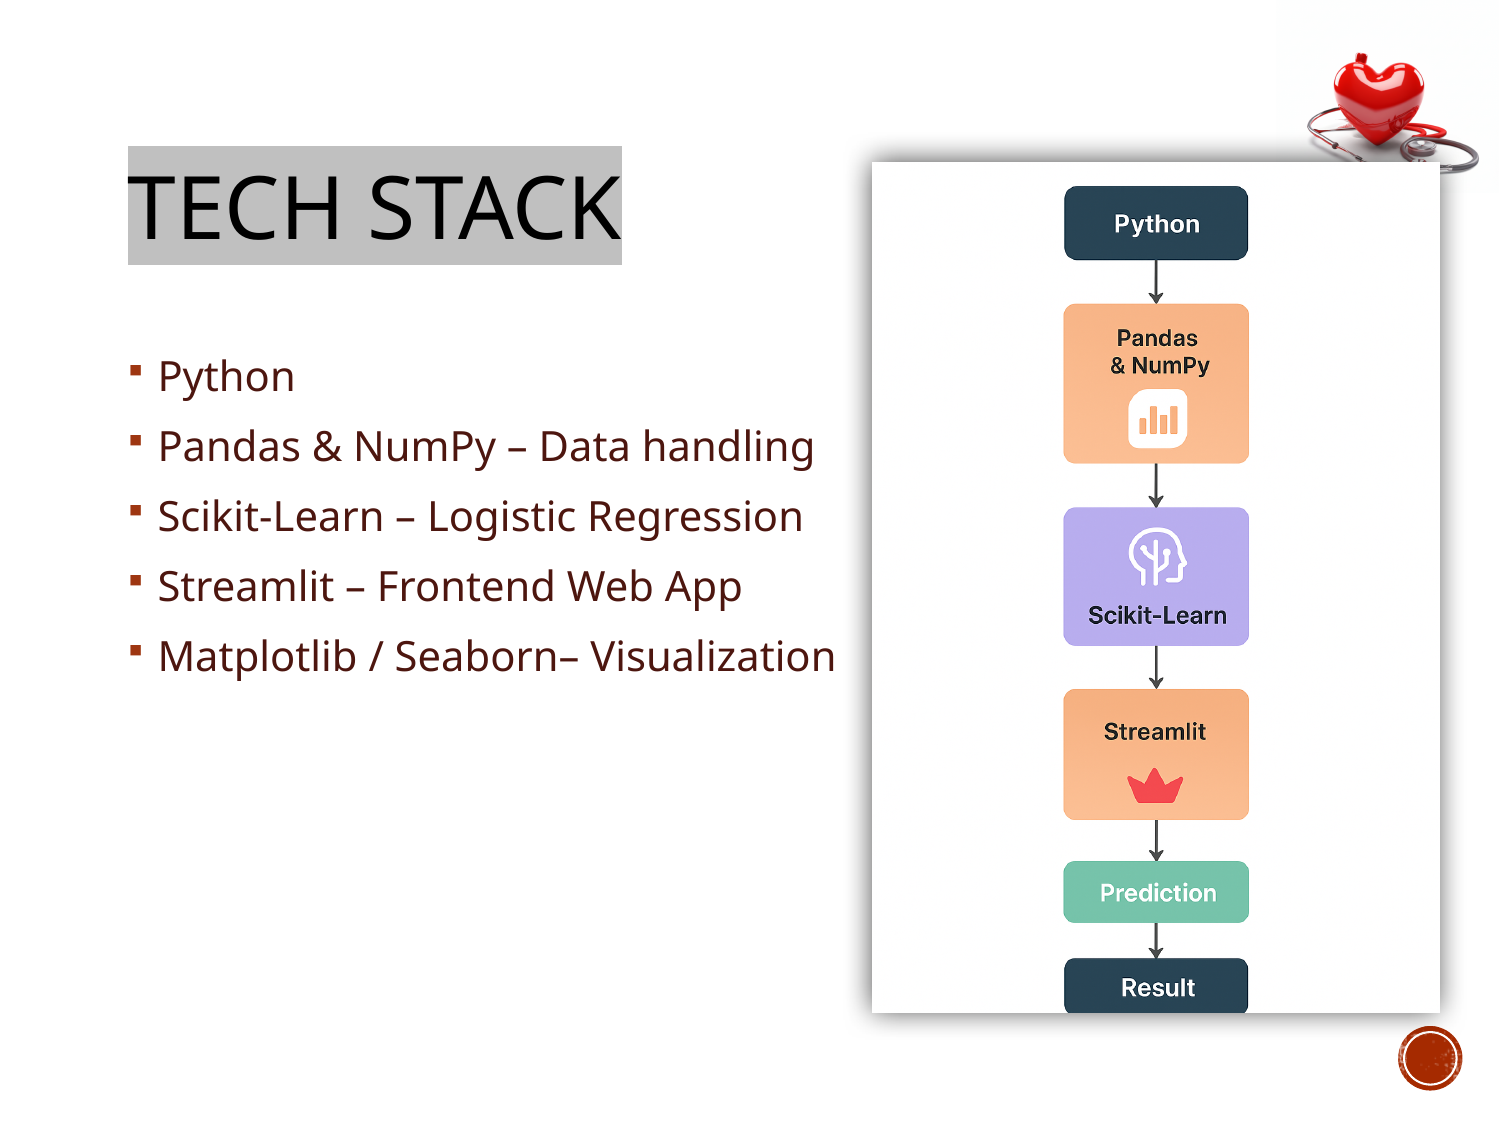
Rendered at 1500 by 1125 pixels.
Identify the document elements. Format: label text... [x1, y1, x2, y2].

title Tech Stack [112, 79, 1275, 344]
list Python Pandas & NumPy – Data handling Scikit-Learn – Logistic Regression Streamlit – Frontend Web App Matplotlib / Seaborn– Visualization [112, 348, 854, 1013]
picture [872, 0, 1499, 1013]
